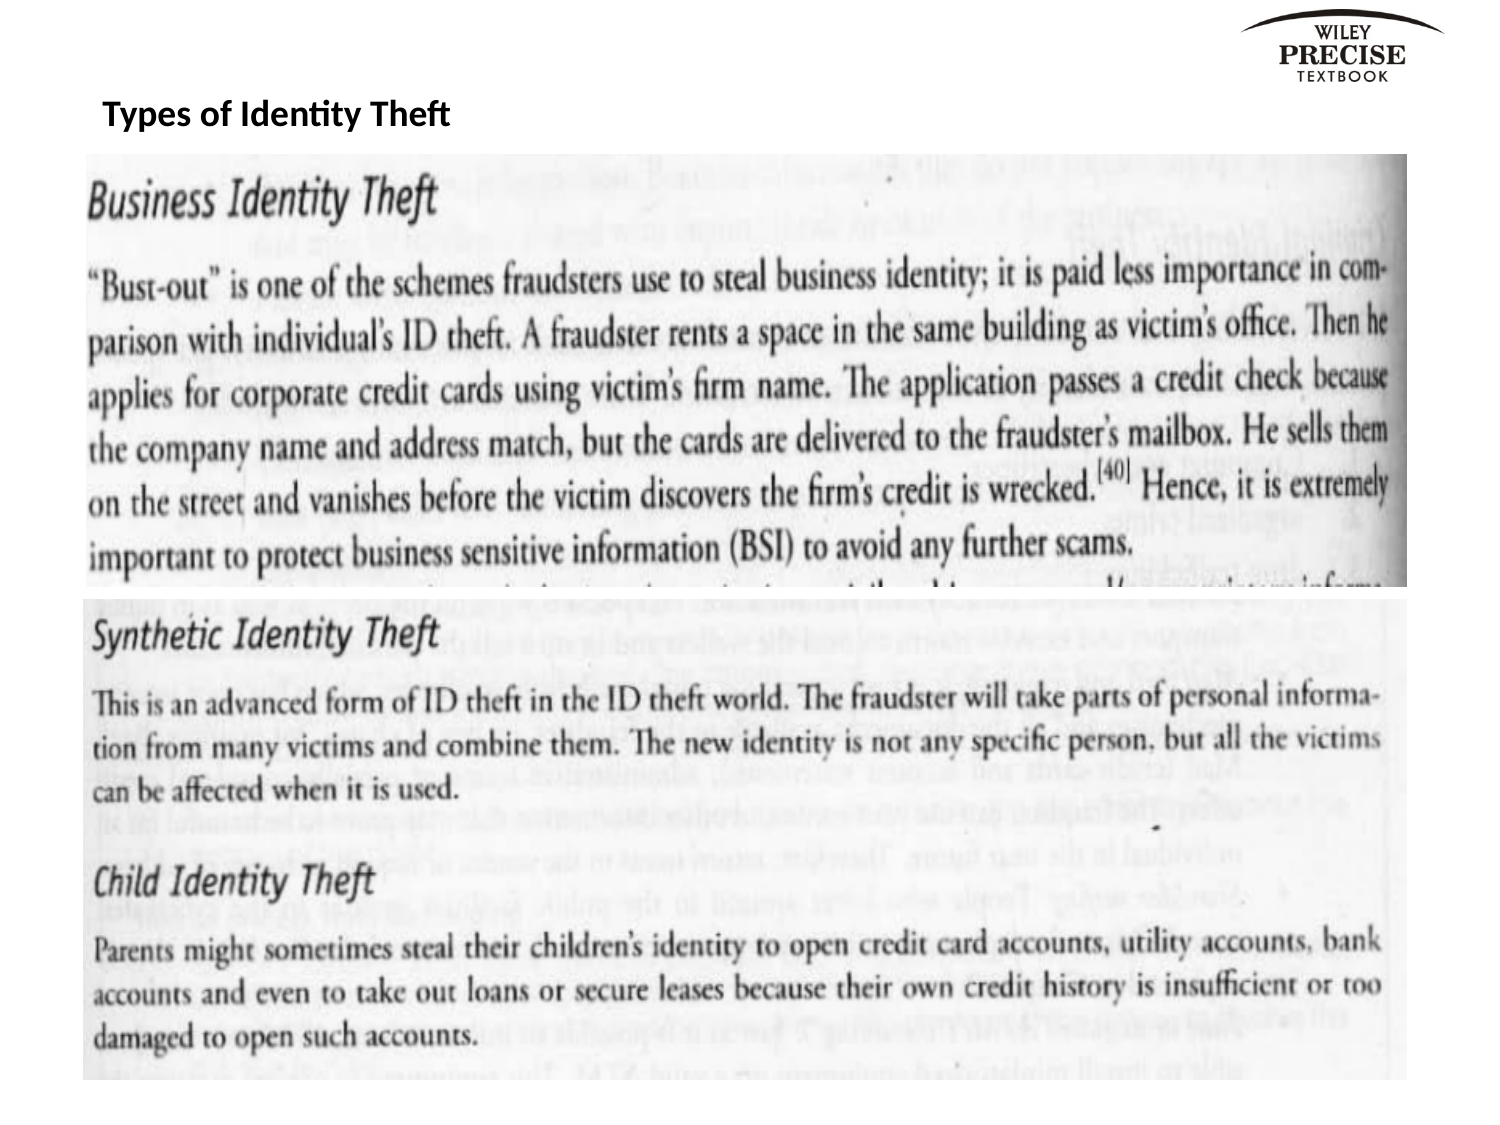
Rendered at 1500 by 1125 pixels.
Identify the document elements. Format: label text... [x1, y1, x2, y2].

text_box Types of Identity Theft [87, 81, 1444, 187]
picture [1240, 8, 1445, 82]
picture [82, 599, 1407, 1080]
picture [86, 154, 1407, 587]
